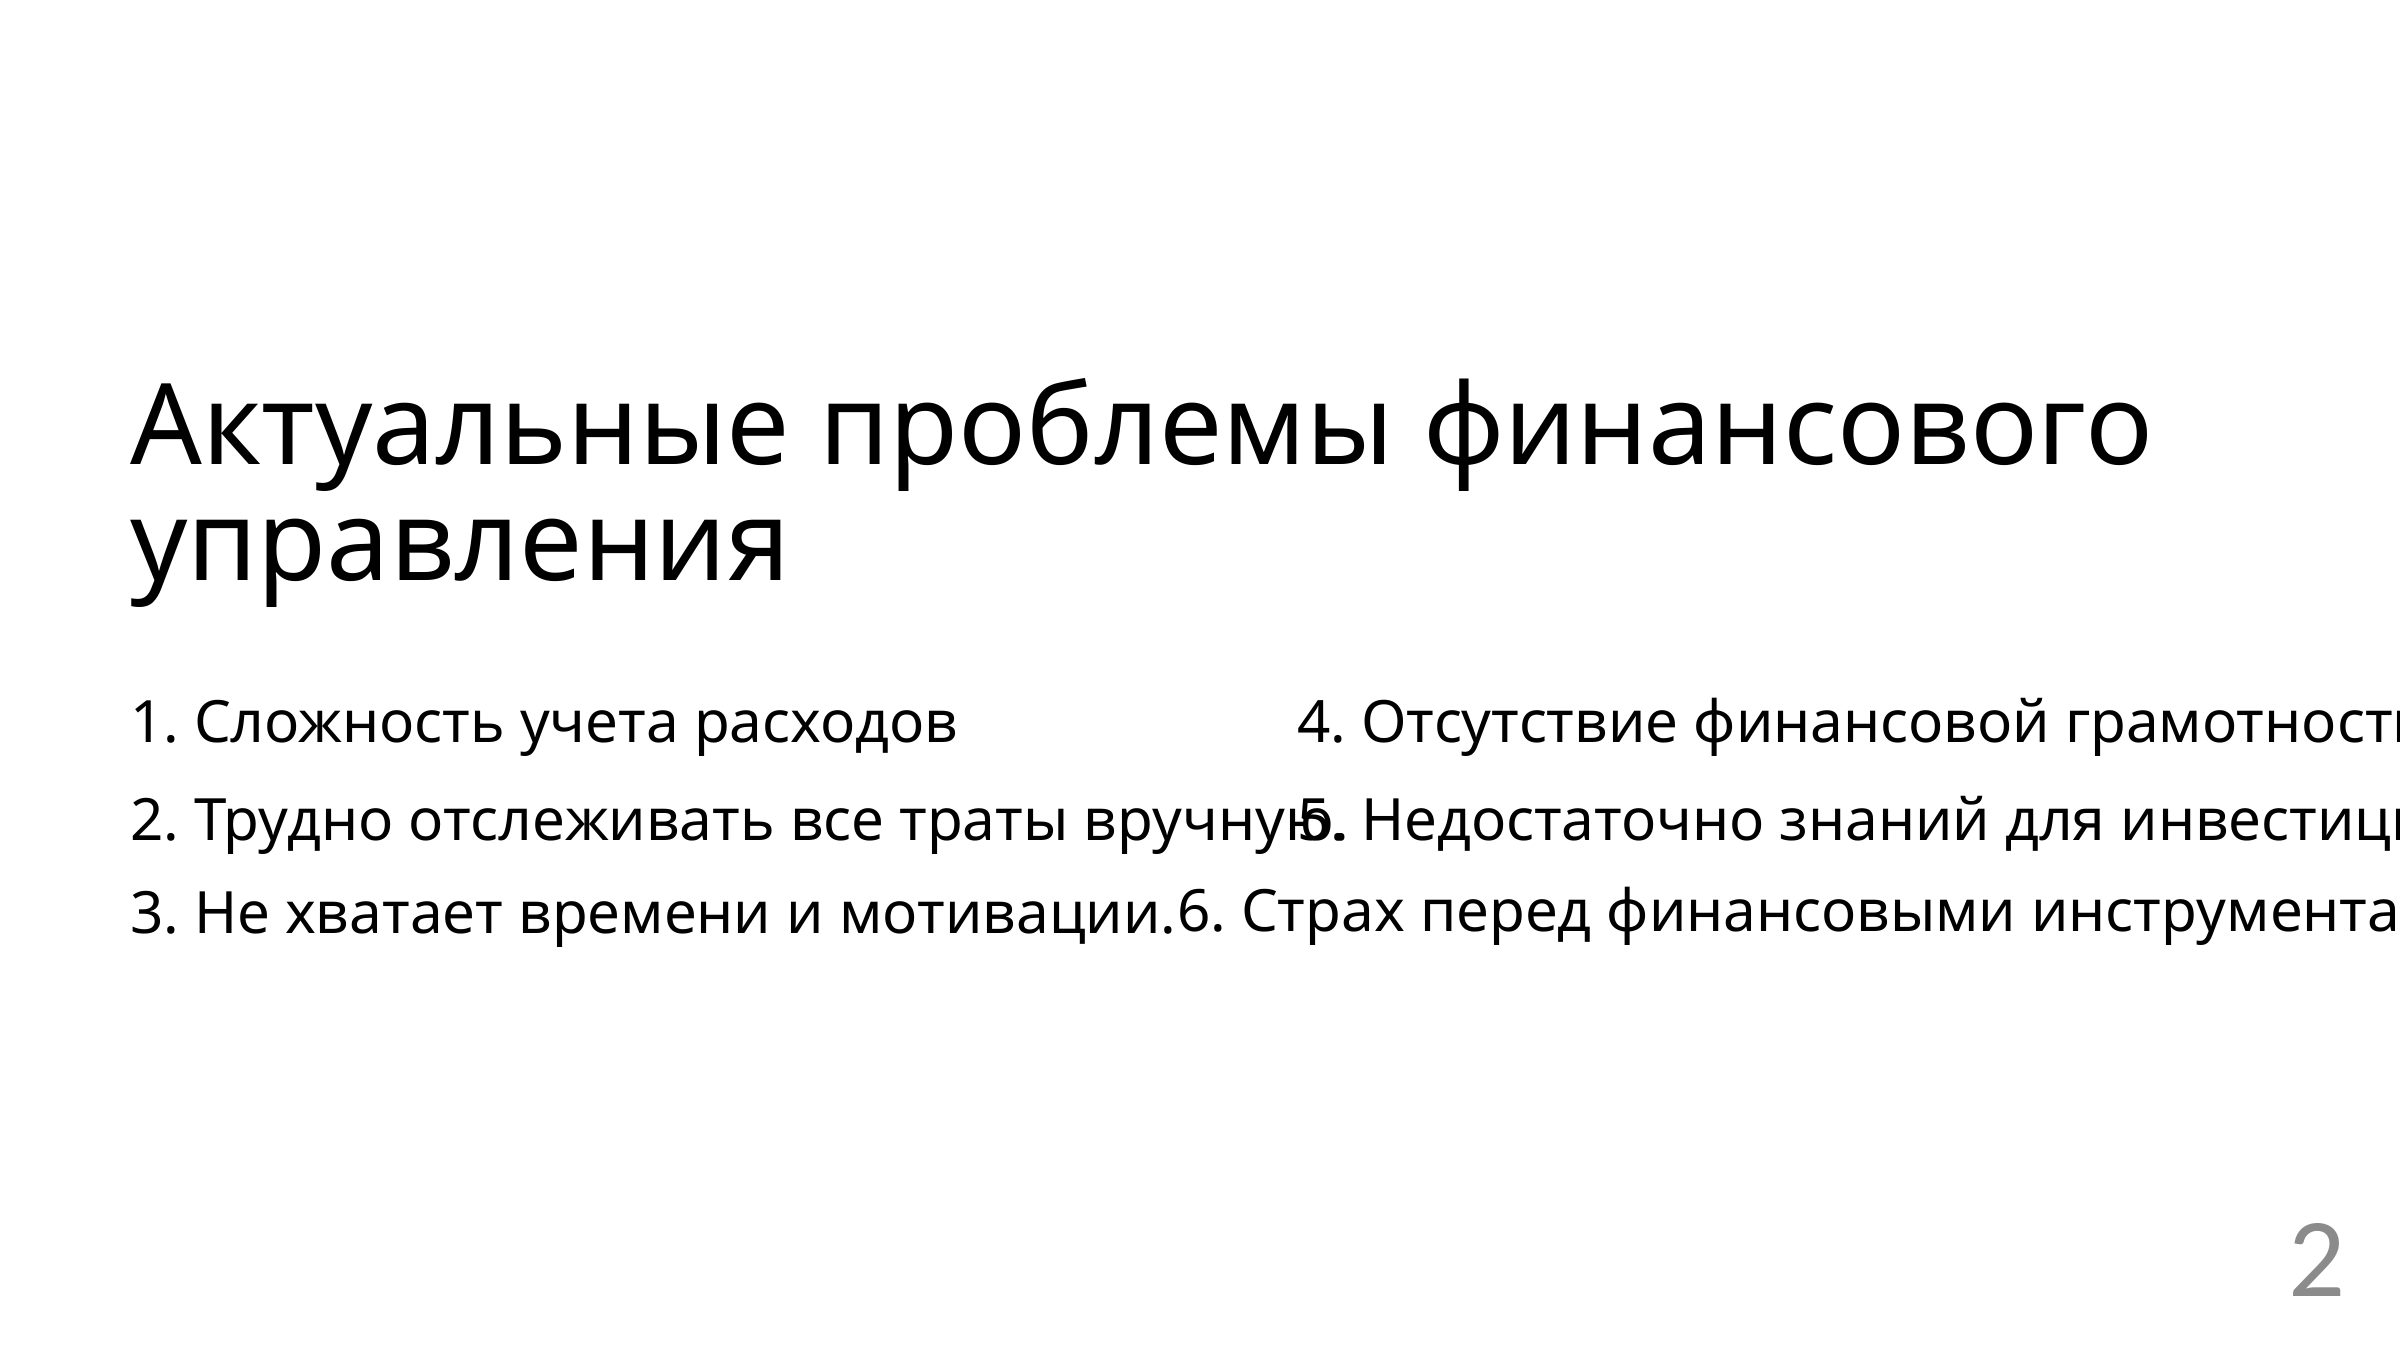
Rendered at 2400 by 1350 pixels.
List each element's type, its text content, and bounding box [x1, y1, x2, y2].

text_box Актуальные проблемы финансового управления [130, 371, 2270, 604]
text_box 6. Страх перед финансовыми инструментами. [1177, 883, 2202, 944]
text_box 2. Трудно отслеживать все траты вручную. [130, 792, 1155, 852]
text_box 4. Отсутствие финансовой грамотности. [1297, 697, 2116, 756]
text_box 3. Не хватает времени и мотивации. [130, 885, 1155, 945]
text_box 1. Сложность учета расходов [130, 697, 731, 756]
text_box 5. Недостаточно знаний для инвестиций. [1297, 792, 2271, 852]
slide_number 2 [1820, 1215, 2360, 1288]
